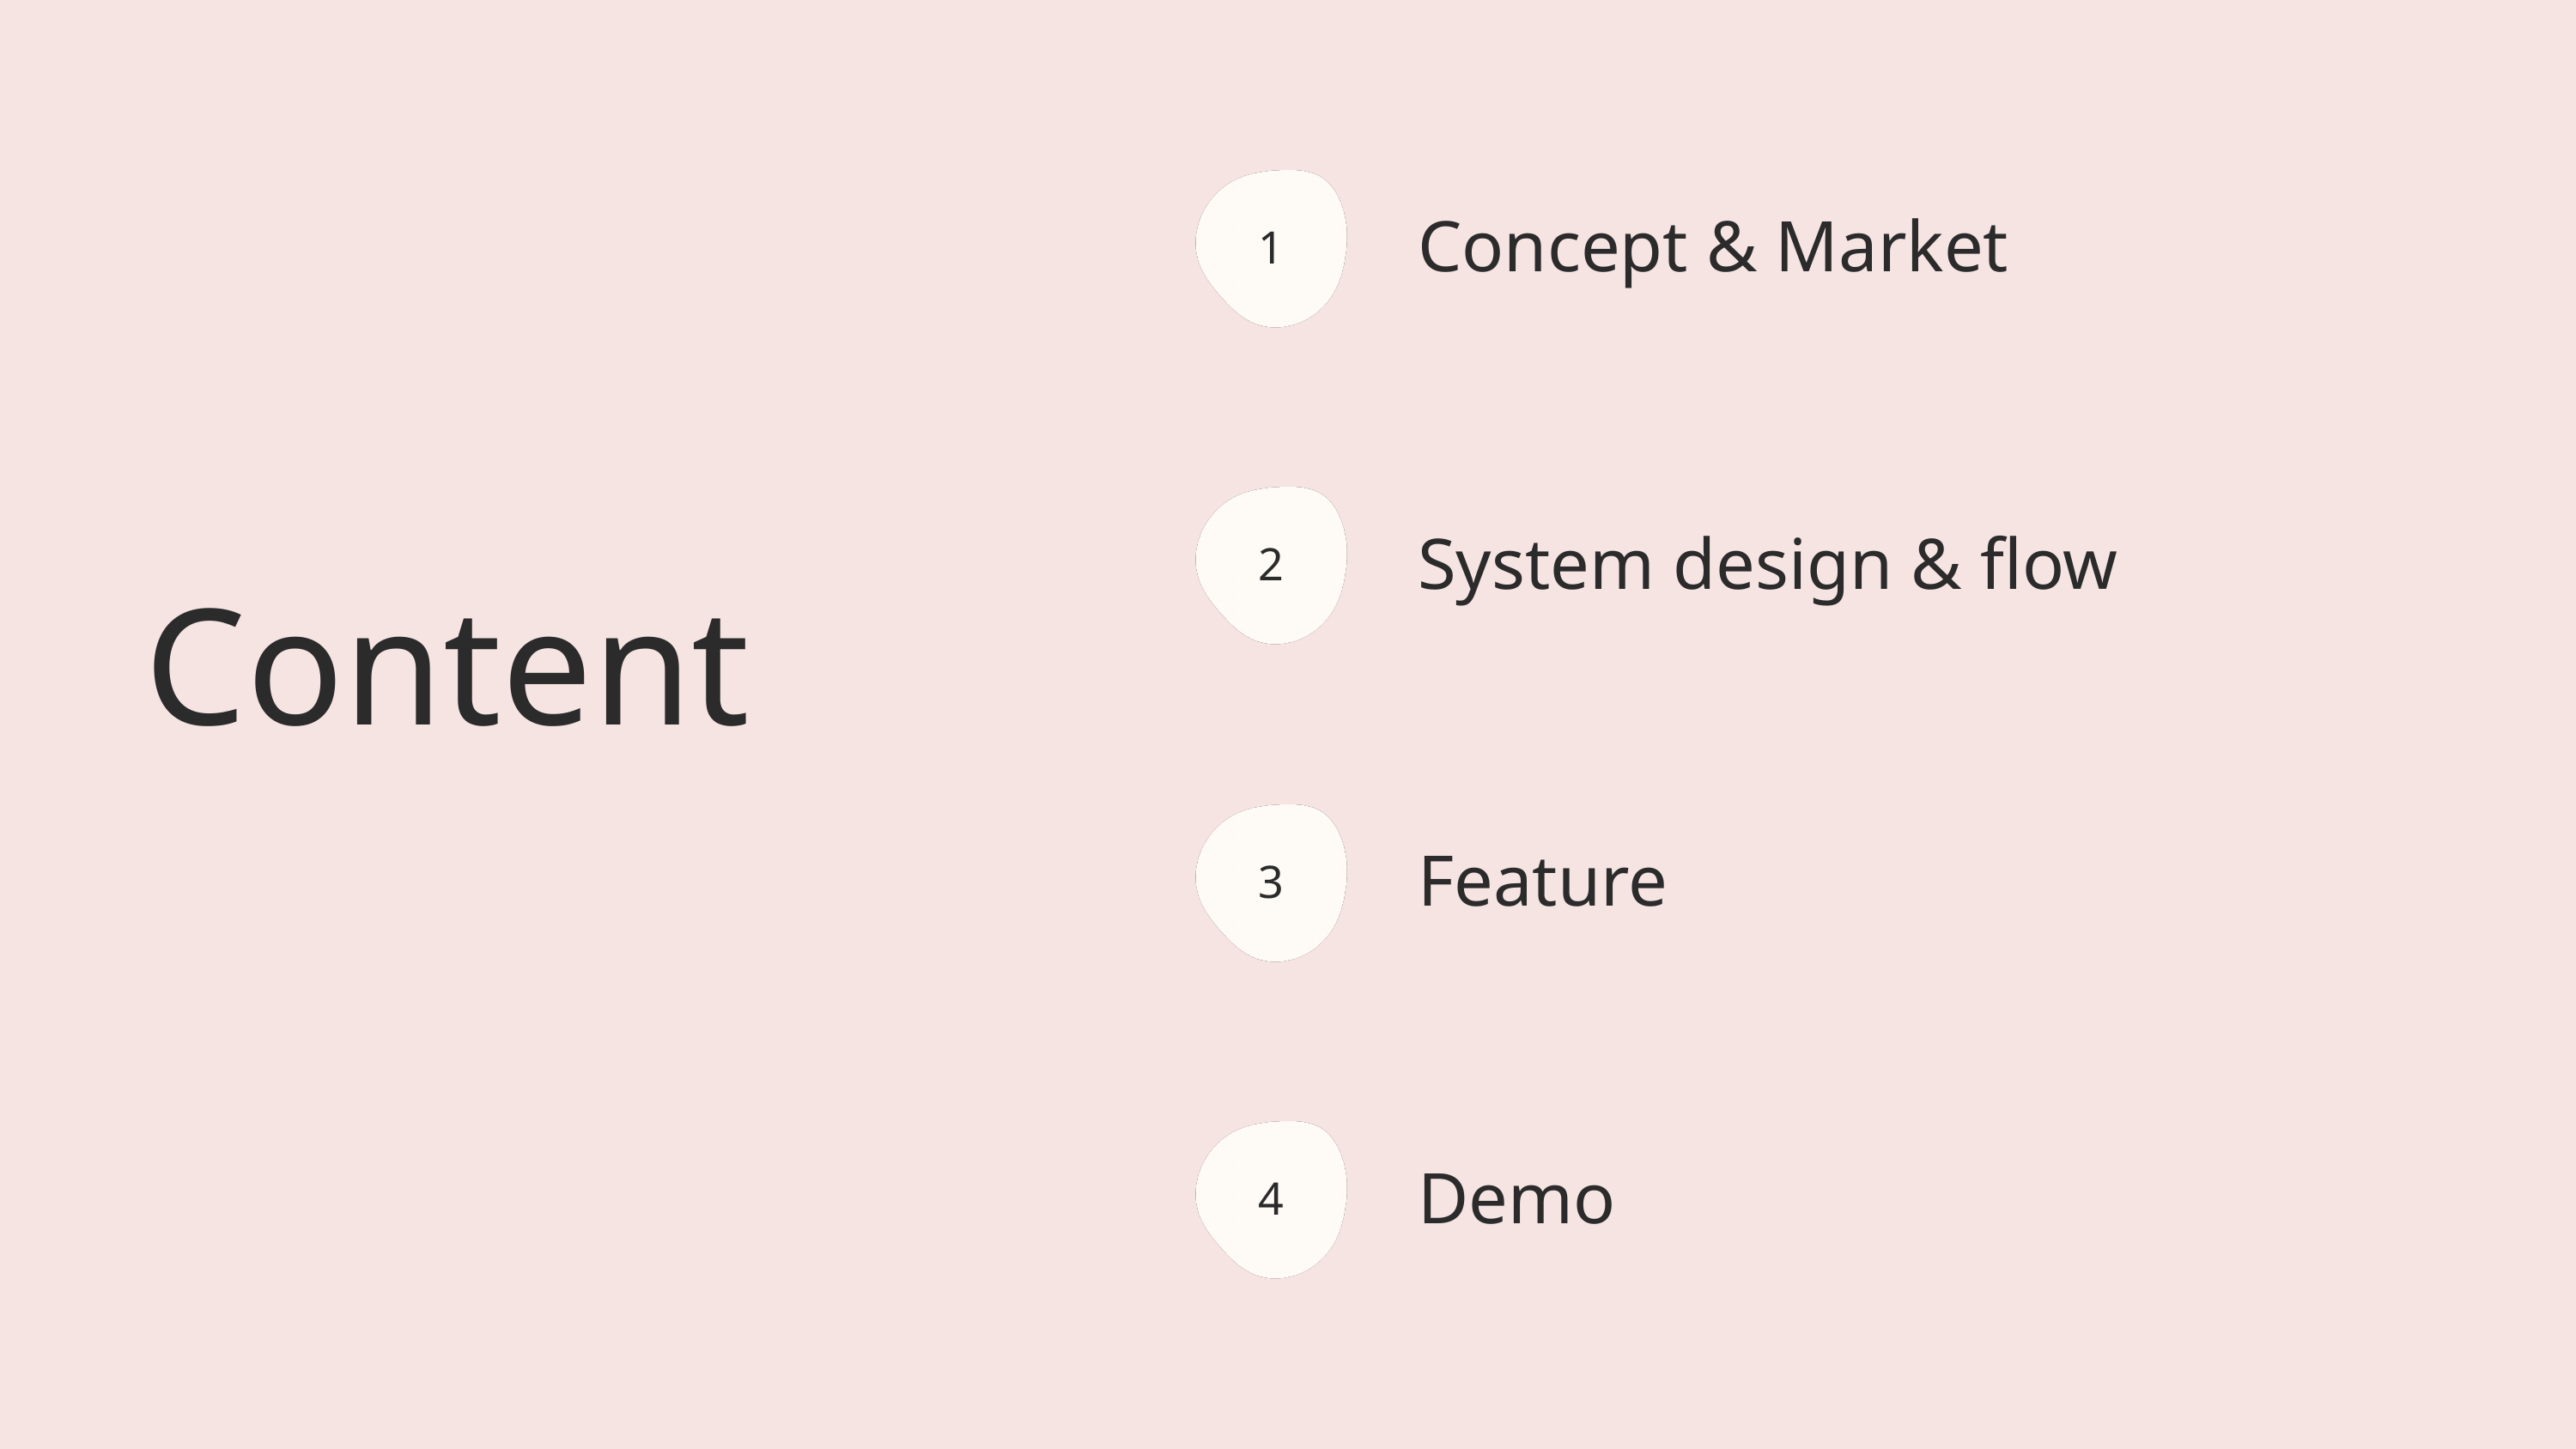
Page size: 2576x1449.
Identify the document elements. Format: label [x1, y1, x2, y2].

text_box [1193, 803, 2458, 963]
text_box [1193, 1120, 2458, 1280]
text_box [1193, 486, 2458, 646]
text_box [144, 591, 1101, 883]
text_box [1193, 168, 2458, 329]
